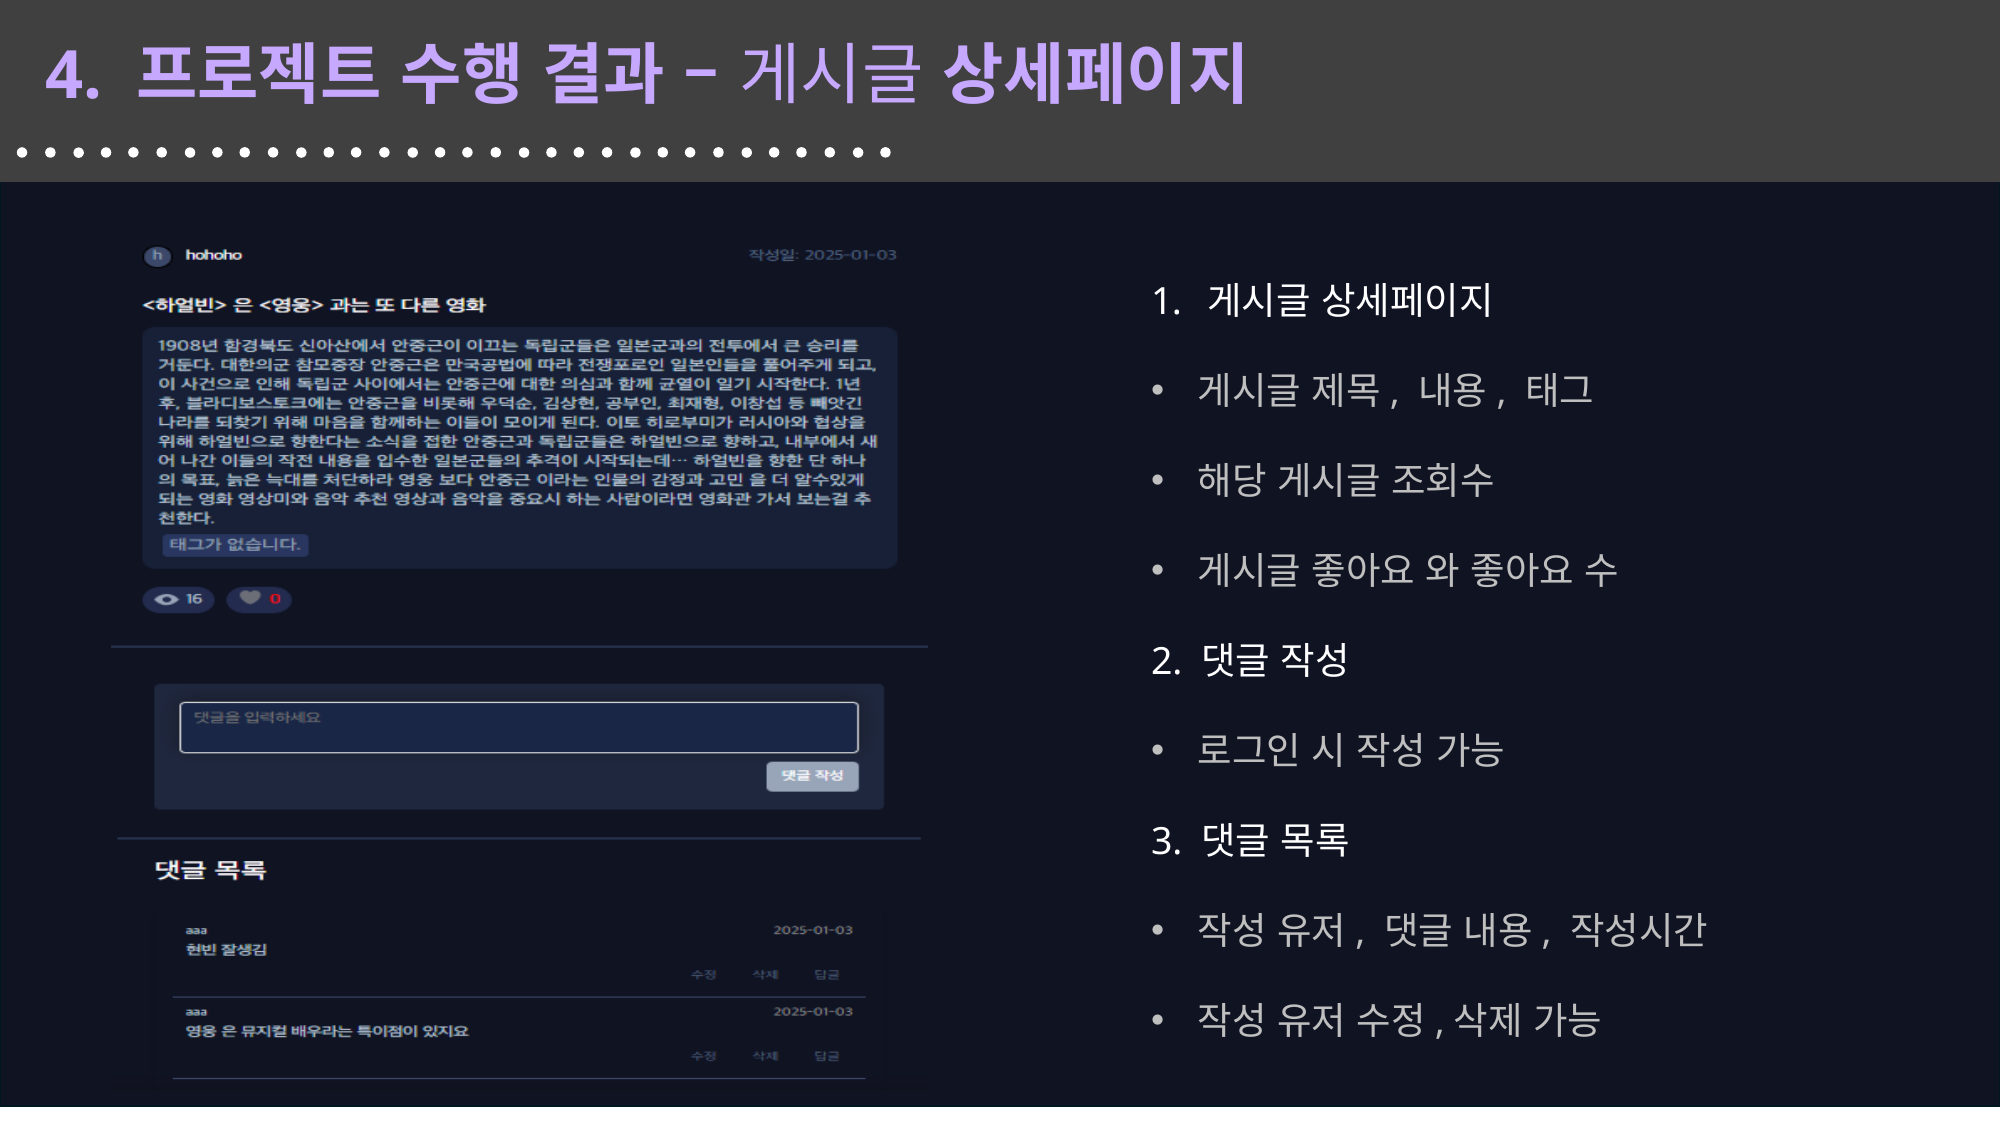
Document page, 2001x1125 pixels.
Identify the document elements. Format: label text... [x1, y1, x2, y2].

text_box [0, 183, 2000, 1107]
text_box 게시글 상세페이지 게시글 제목, 내용, 태그 해당 게시글 조회수 게시글 좋아요 와 좋아요 수 2. 댓글 작성 로그인 시 작성 가능 3. 댓글 목록 작성 유저, 댓글 내용, 작성시간 작성 유저 수정,삭제 가능 [1136, 224, 1931, 1125]
text_box [0, 0, 2000, 183]
text_box 4. 프로젝트 수행 결과 – 게시글 상세페이지 [30, 24, 1265, 120]
picture [111, 224, 928, 1090]
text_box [16, 147, 891, 158]
